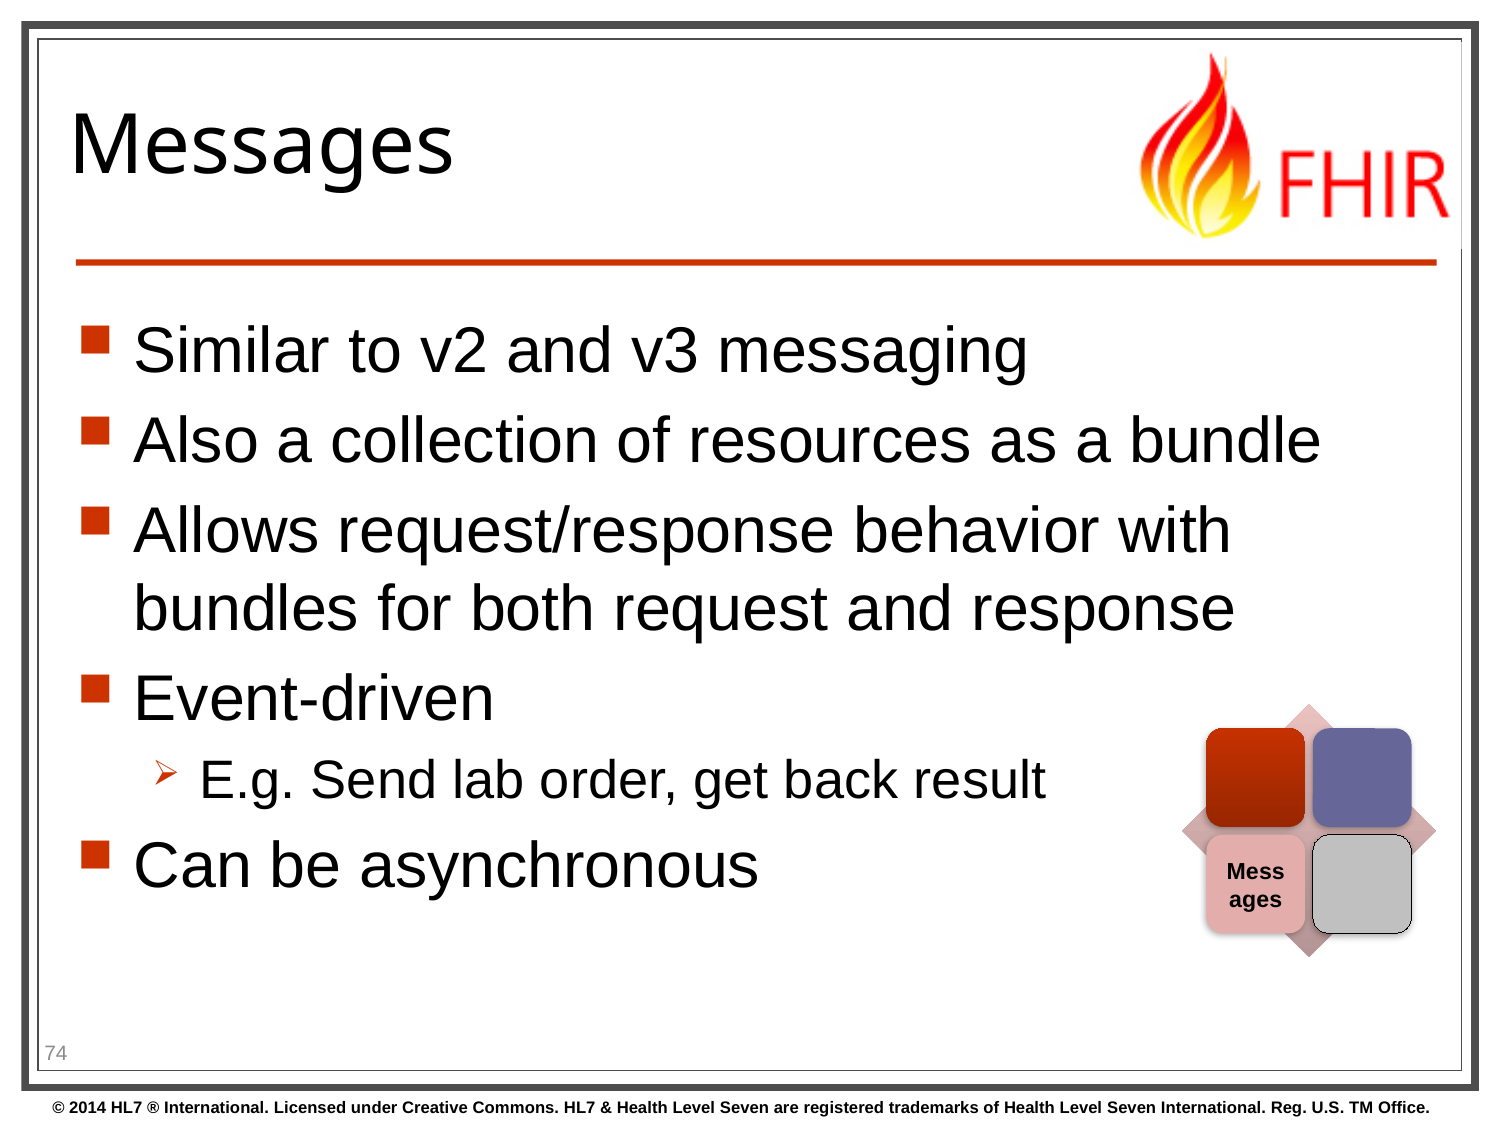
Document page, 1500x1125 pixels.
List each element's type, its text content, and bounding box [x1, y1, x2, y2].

list Similar to v2 and v3 messaging Also a collection of resources as a bundle Allows request/response behavior with bundles for both request and response Event-driven E.g. Send lab order, get back result Can be asynchronous [62, 299, 1438, 1035]
slide_number 74 [29, 1034, 148, 1071]
title Messages [53, 54, 1128, 244]
picture [1128, 42, 1462, 249]
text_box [1163, 703, 1455, 958]
